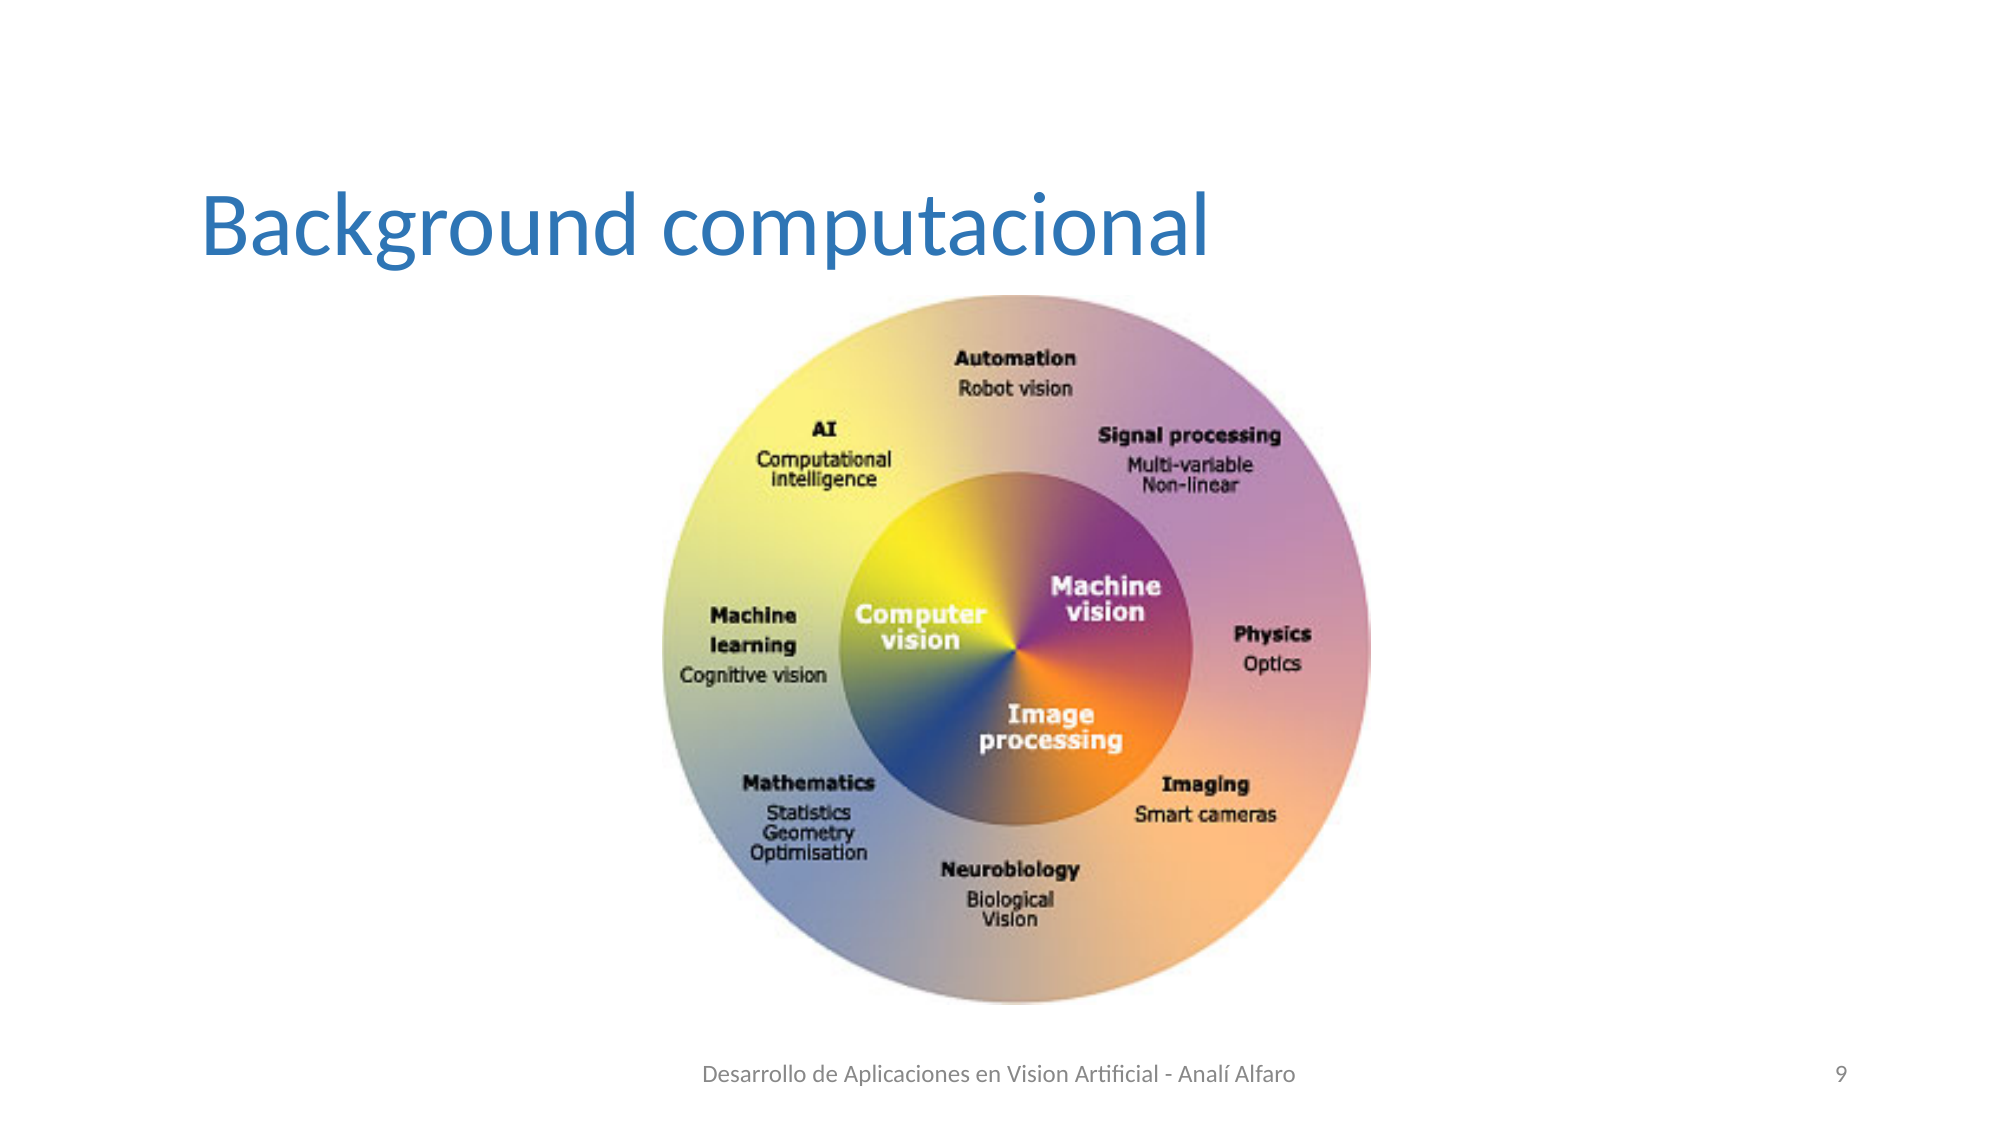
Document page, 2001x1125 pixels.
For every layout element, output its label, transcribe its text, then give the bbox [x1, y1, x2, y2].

footer Desarrollo de Aplicaciones en Vision Artificial - Analí Alfaro [662, 1042, 1338, 1103]
picture [662, 295, 1372, 1005]
title Background computacional [180, 47, 1830, 285]
slide_number ‹#› [1412, 1042, 1863, 1103]
